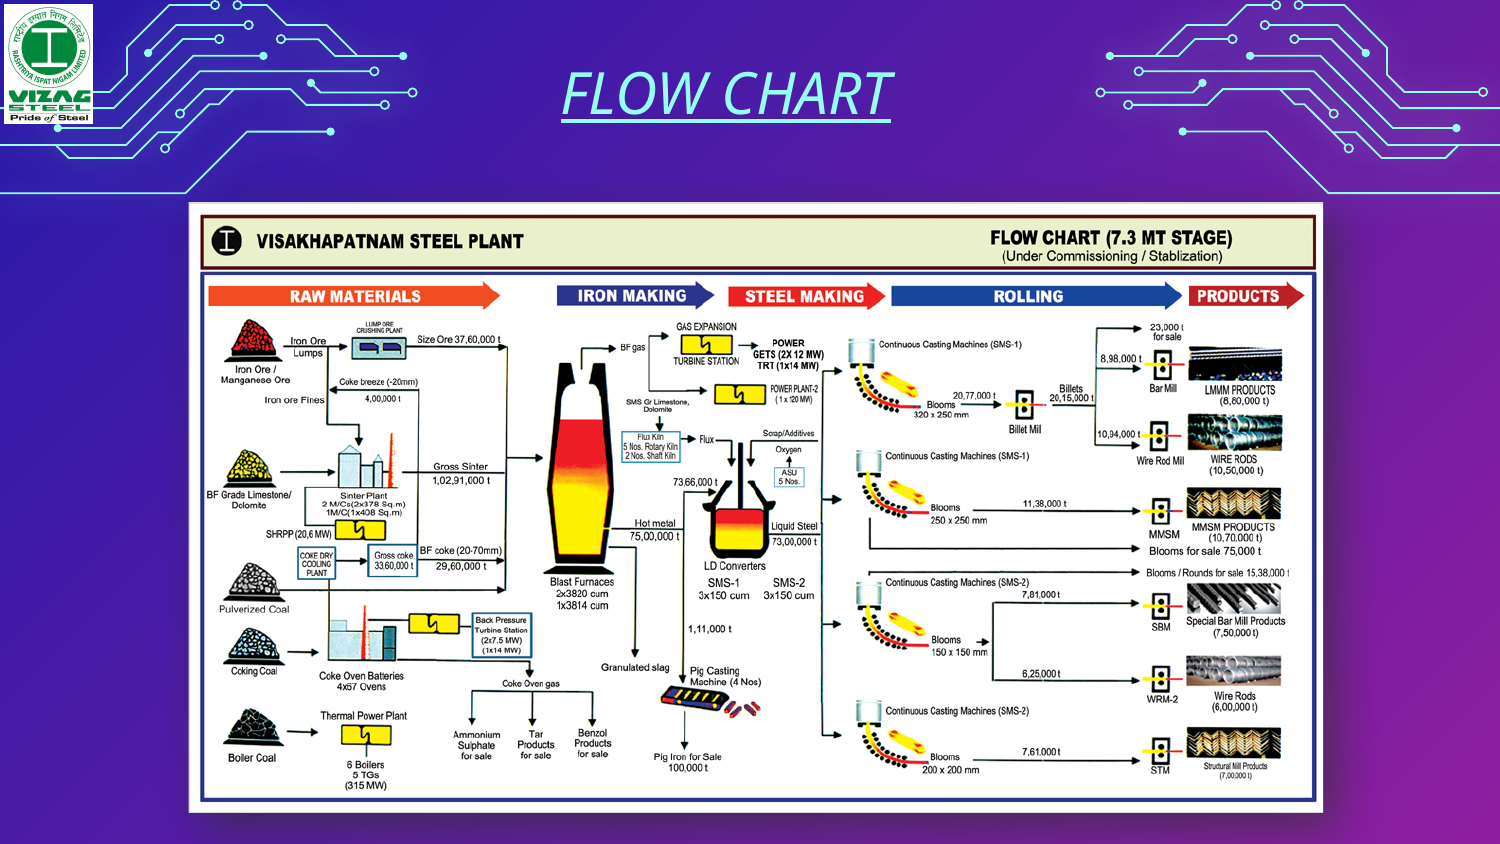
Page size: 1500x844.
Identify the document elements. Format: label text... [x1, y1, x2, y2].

title FLOW CHART [560, 48, 1034, 134]
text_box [111, 0, 307, 307]
picture [4, 4, 93, 125]
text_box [1207, 0, 1403, 307]
picture [188, 202, 1324, 813]
